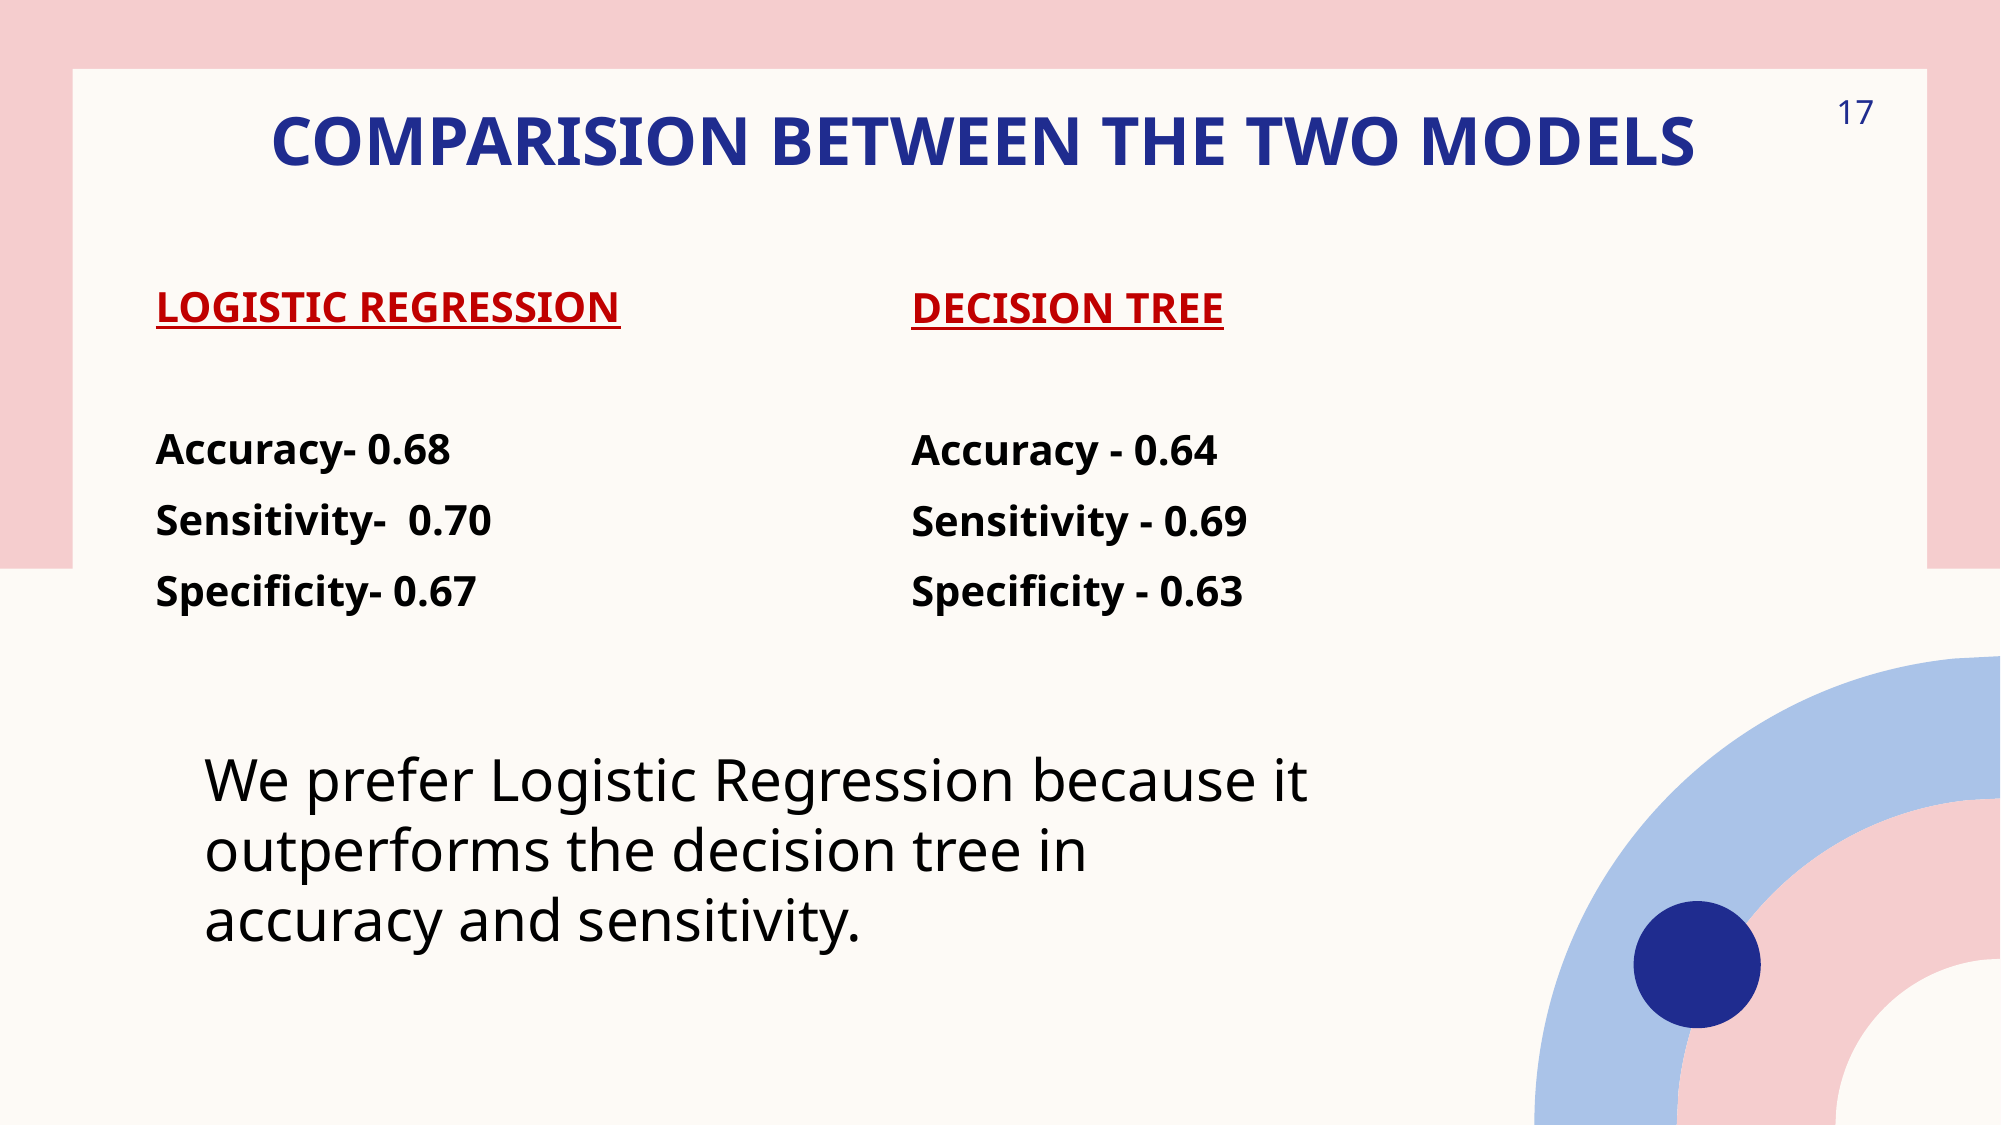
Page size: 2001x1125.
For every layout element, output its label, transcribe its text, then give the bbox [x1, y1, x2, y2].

list LOGISTIC REGRESSION Accuracy- 0.68 Sensitivity- 0.70 Specificity- 0.67 [140, 280, 868, 693]
title COMPARISION BETWEEN THE TWO MODELS [92, 0, 1876, 179]
slide_number 17 [1699, 75, 1875, 153]
text_box We prefer Logistic Regression because it outperforms the decision tree in accuracy and sensitivity. [190, 736, 1353, 961]
list DECISION TREE Accuracy - 0.64 Sensitivity - 0.69 Specificity - 0.63 [896, 281, 1531, 670]
